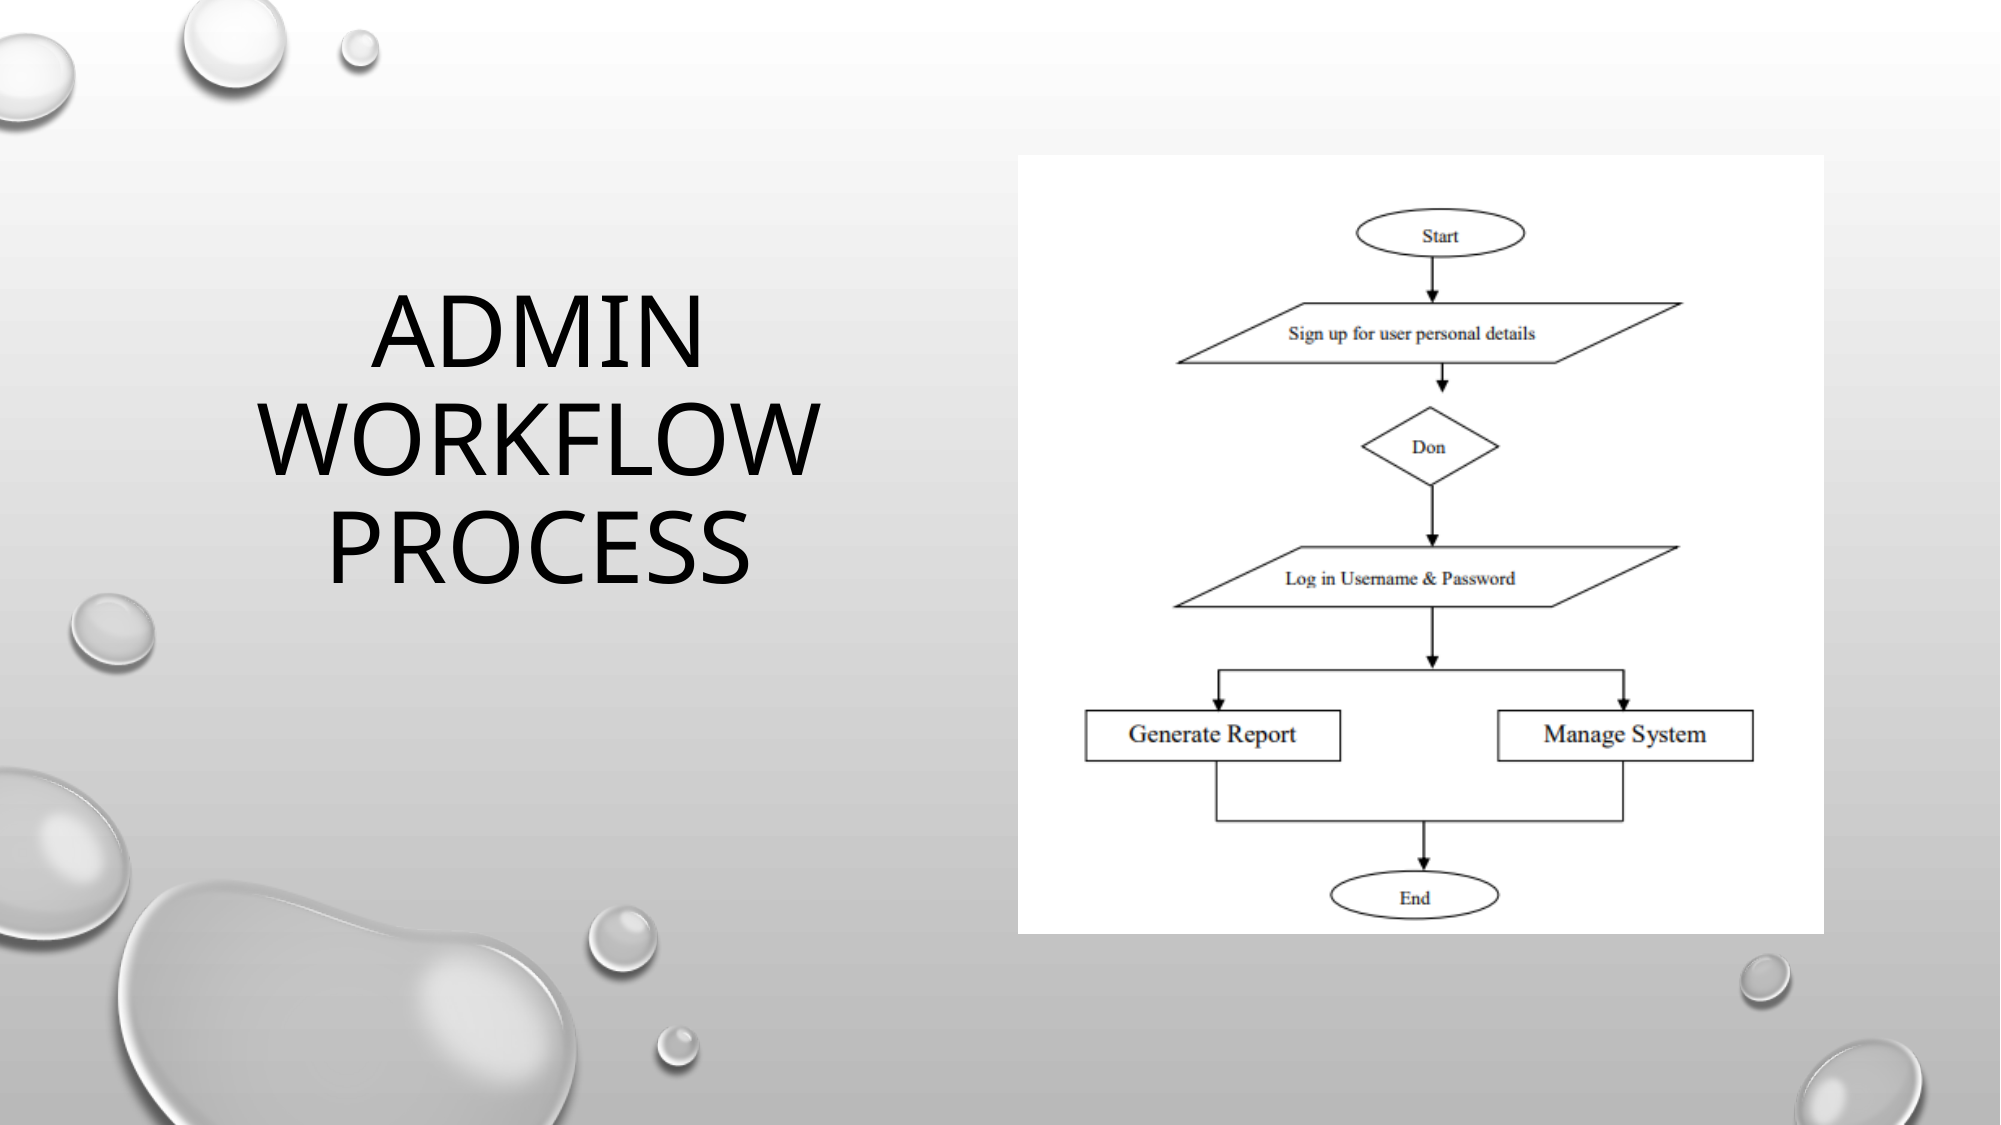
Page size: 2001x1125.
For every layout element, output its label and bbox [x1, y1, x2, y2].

picture [0, 0, 2000, 1125]
list [1018, 155, 1824, 934]
